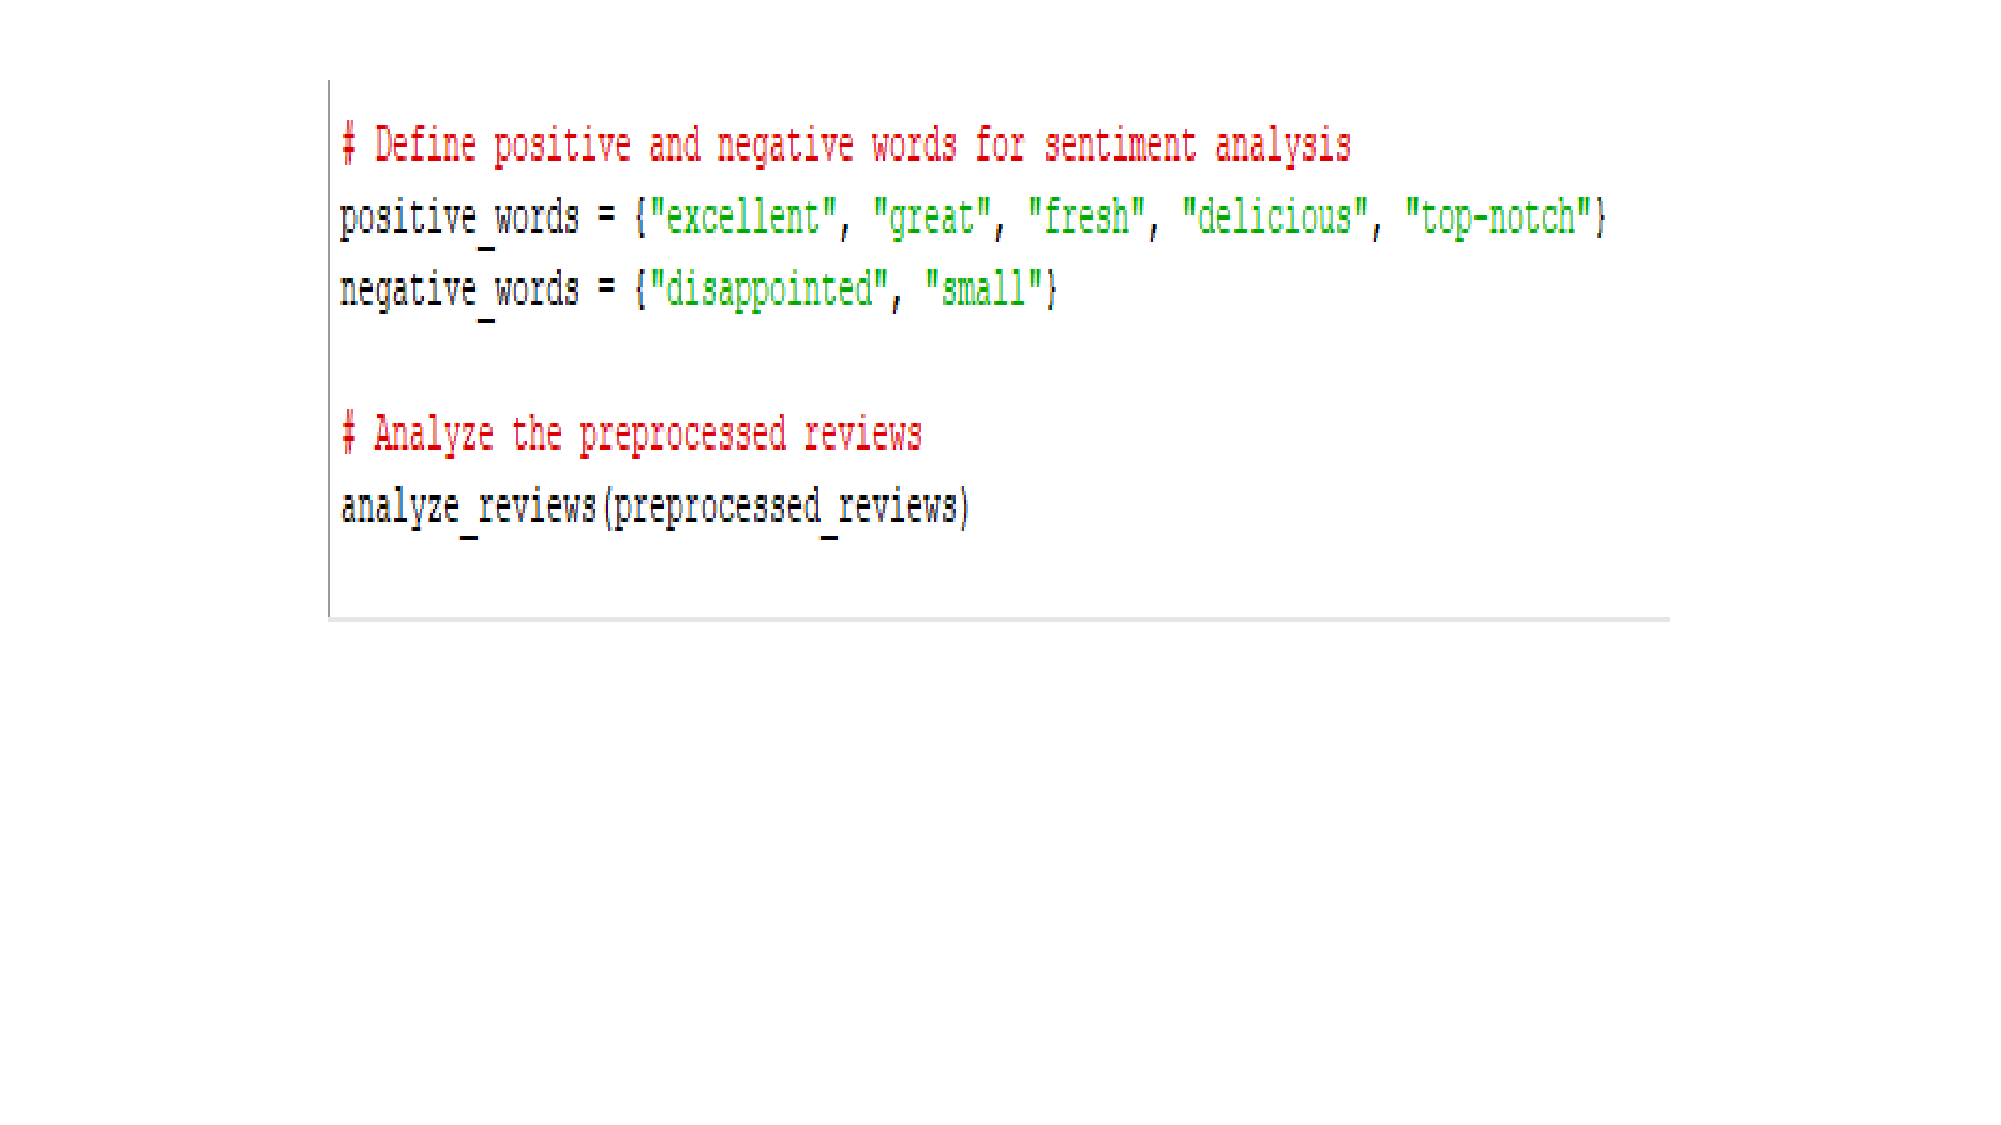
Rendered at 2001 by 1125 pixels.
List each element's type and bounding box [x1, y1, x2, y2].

picture [328, 80, 1671, 623]
